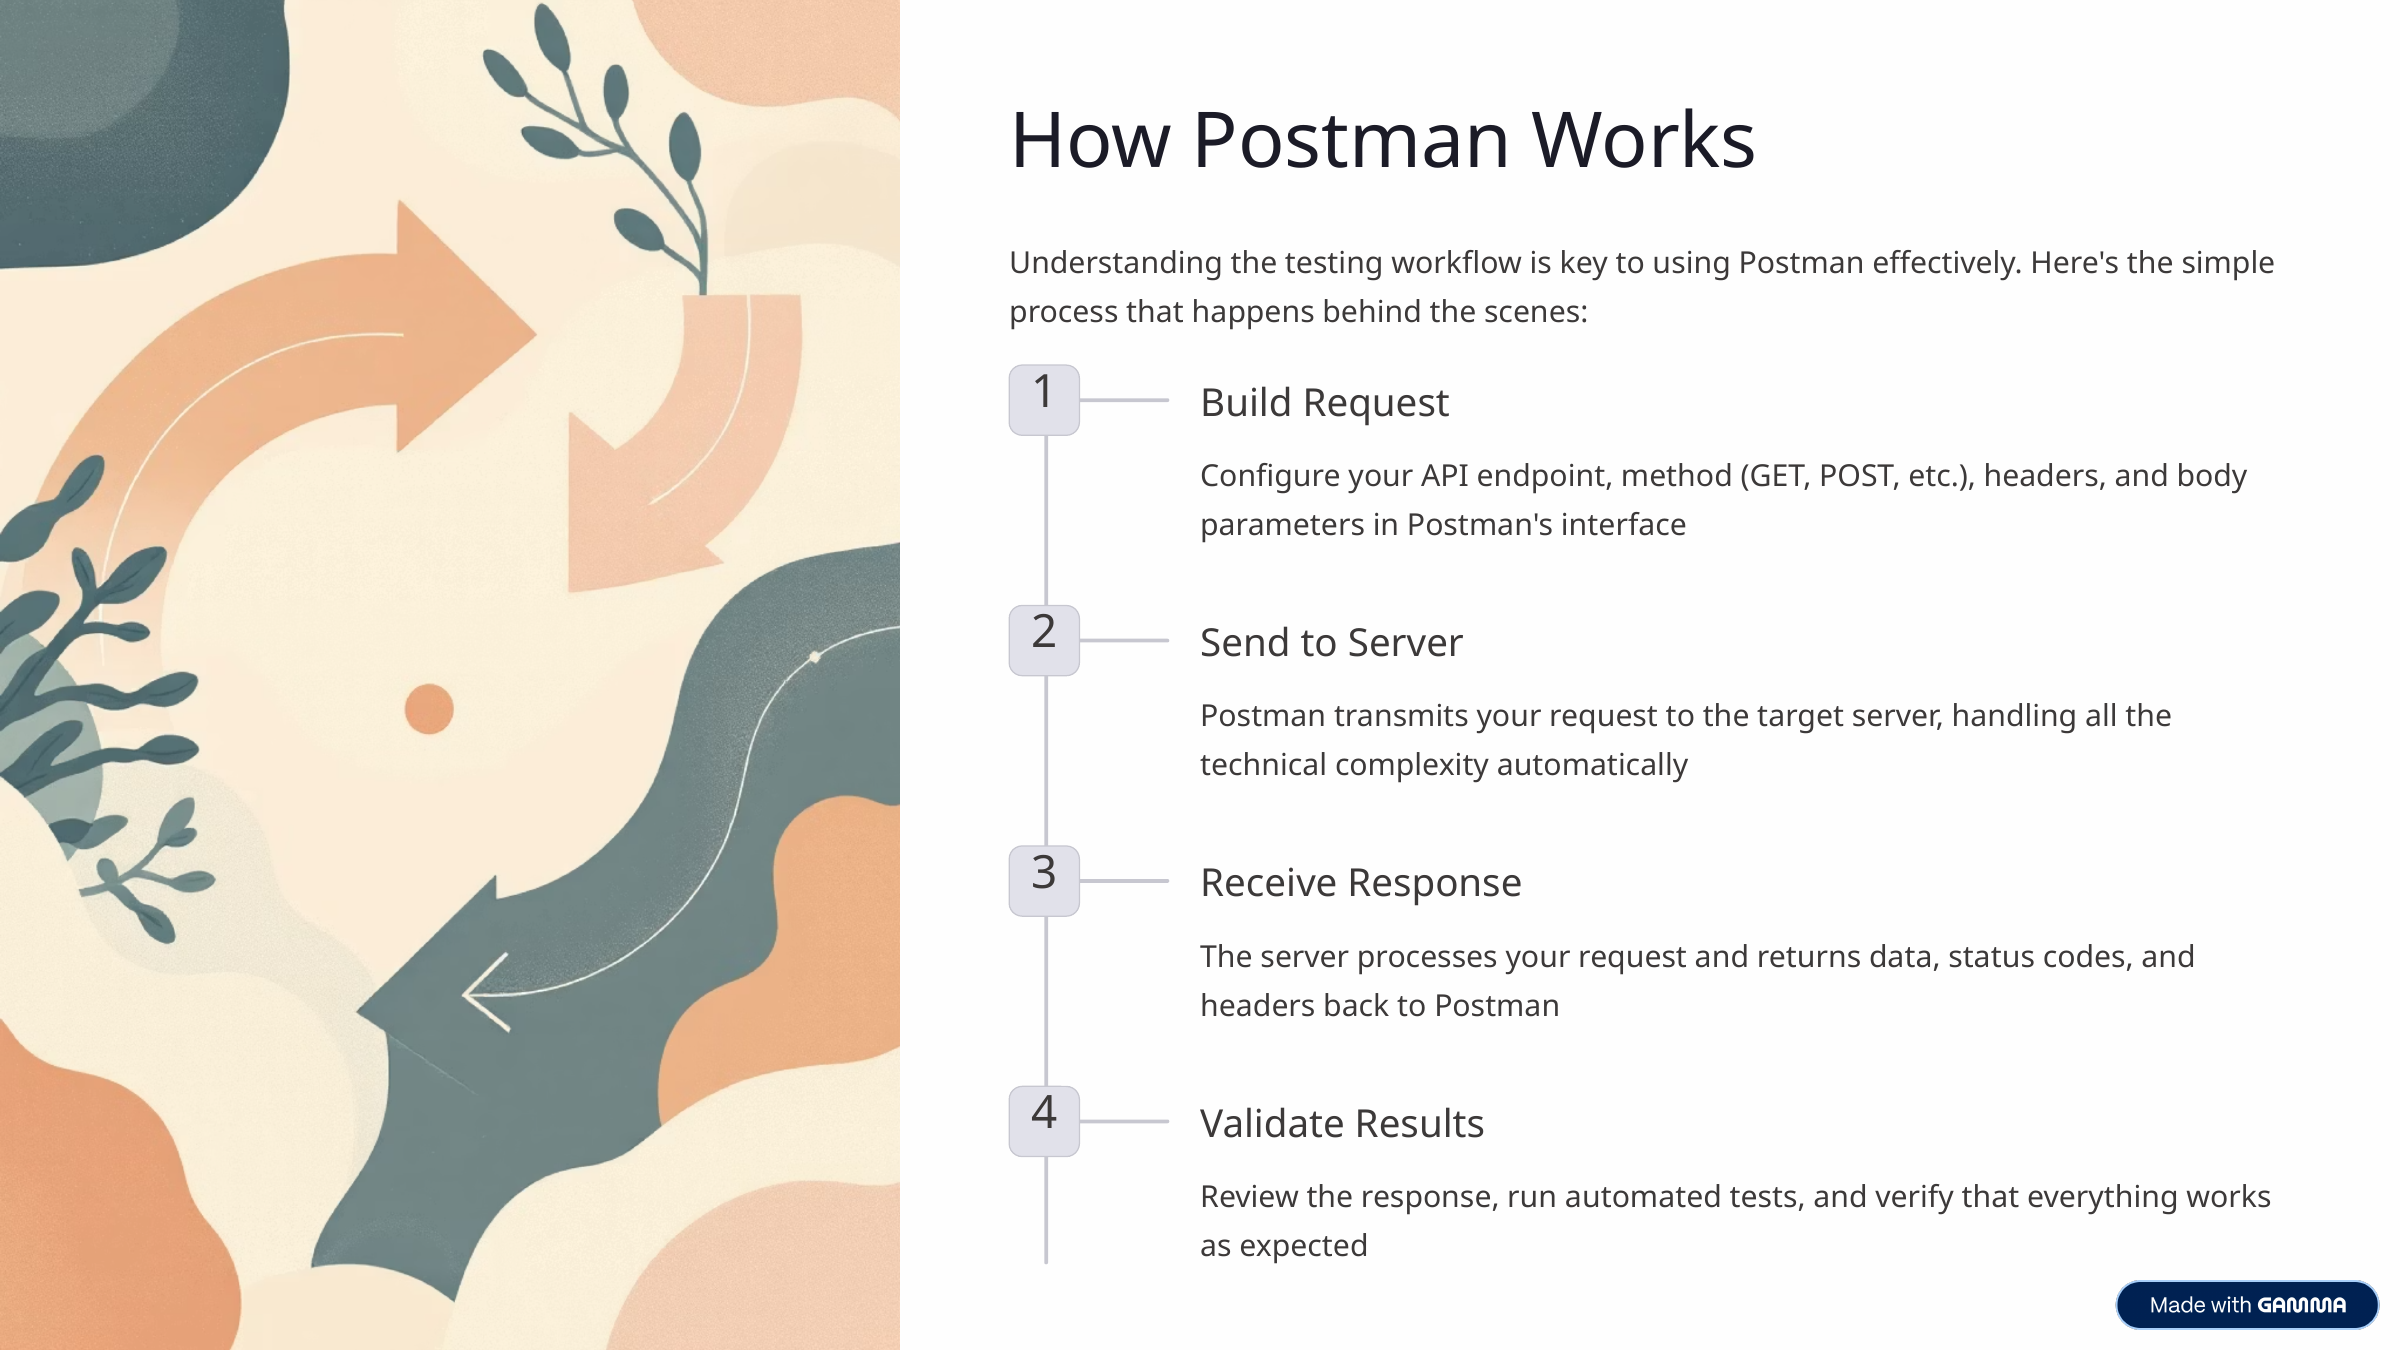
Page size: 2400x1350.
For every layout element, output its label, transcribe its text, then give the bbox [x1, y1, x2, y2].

text_box [1044, 1157, 1049, 1265]
text_box 1 [1020, 370, 1068, 430]
picture [2106, 1271, 2389, 1339]
text_box Review the response, run automated tests, and verify that everything works as expected [1200, 1164, 2291, 1265]
text_box Send to Server [1200, 616, 1591, 665]
text_box 2 [1020, 611, 1068, 670]
text_box [1009, 1086, 1080, 1157]
text_box 3 [1020, 851, 1068, 911]
text_box Understanding the testing workflow is key to using Postman effectively. Here's the simple process that happens behind the scenes: [1009, 230, 2291, 330]
text_box [1009, 365, 1080, 436]
text_box Postman transmits your request to the target server, handling all the technical complexity automatically [1200, 683, 2291, 784]
text_box 4 [1020, 1092, 1068, 1151]
text_box Receive Response [1200, 856, 1591, 906]
text_box Build Request [1200, 375, 1591, 425]
text_box [1009, 605, 1080, 676]
text_box [1080, 638, 1170, 643]
text_box The server processes your request and returns data, status codes, and headers back to Postman [1200, 924, 2291, 1024]
text_box How Postman Works [1009, 85, 1790, 184]
text_box [1044, 917, 1049, 1086]
text_box [1080, 879, 1170, 883]
picture [0, 0, 900, 1350]
text_box [1080, 398, 1170, 403]
text_box [1044, 676, 1049, 845]
text_box [1080, 1119, 1170, 1124]
text_box Validate Results [1200, 1097, 1591, 1146]
text_box [1009, 845, 1080, 917]
text_box Configure your API endpoint, method (GET, POST, etc.), headers, and body parameters in Postman's interface [1200, 443, 2291, 544]
text_box [1044, 436, 1049, 605]
